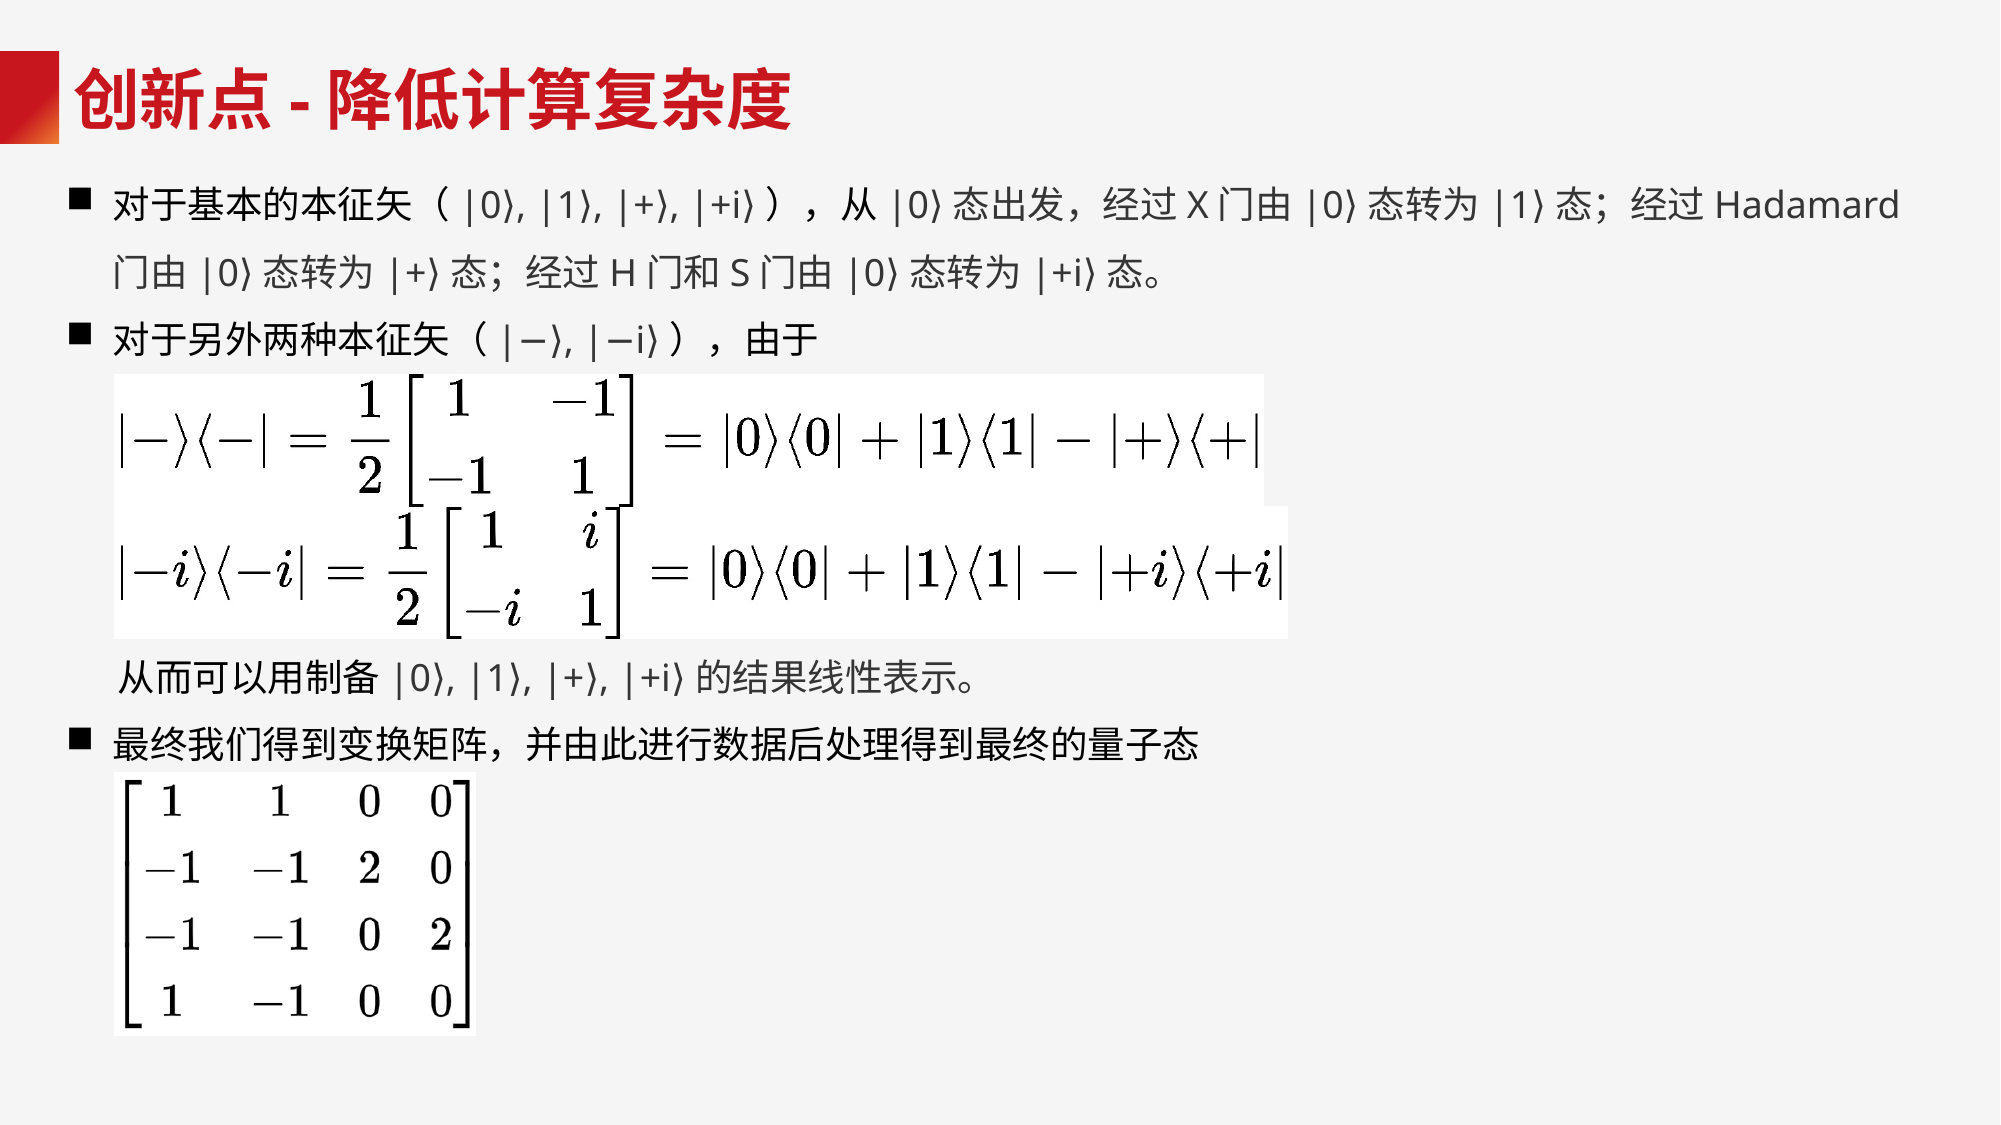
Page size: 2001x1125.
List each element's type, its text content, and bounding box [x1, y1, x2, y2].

picture [114, 374, 1288, 639]
text_box 对于基本的本征矢（|0⟩, |1⟩, |+⟩, |+i⟩），从|0⟩态出发，经过X门由|0⟩态转为|1⟩态；经过Hadamard门由|0⟩态转为|+⟩态；经过H门和S门由|0⟩态转为|+i⟩态。 对于另外两种本征矢（|−⟩, |−i⟩），由于 从而可以用制备|0⟩, |1⟩, |+⟩, |+i⟩的结果线性表示。 最终我们得到变换矩阵，并由此进行数据后处理得到最终的量子态 [51, 151, 1949, 774]
picture [114, 772, 476, 1036]
title 创新点-降低计算复杂度 [58, 43, 1525, 151]
